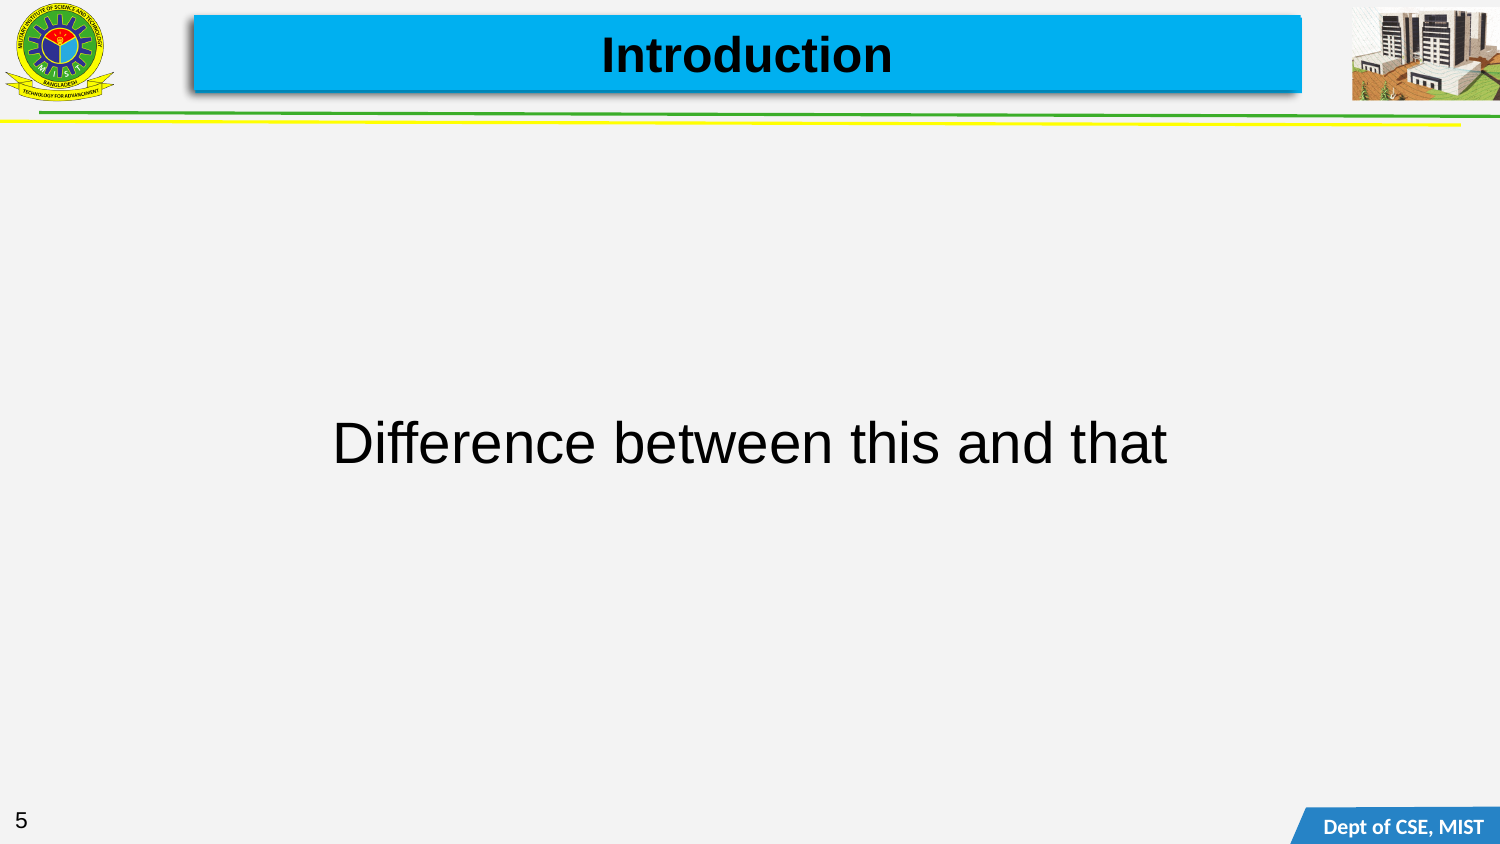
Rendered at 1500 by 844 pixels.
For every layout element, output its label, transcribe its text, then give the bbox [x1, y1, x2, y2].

picture [1352, 7, 1500, 101]
text_box Introduction [194, 15, 1301, 91]
text_box Difference between this and that [307, 397, 1194, 483]
picture [3, 2, 115, 103]
